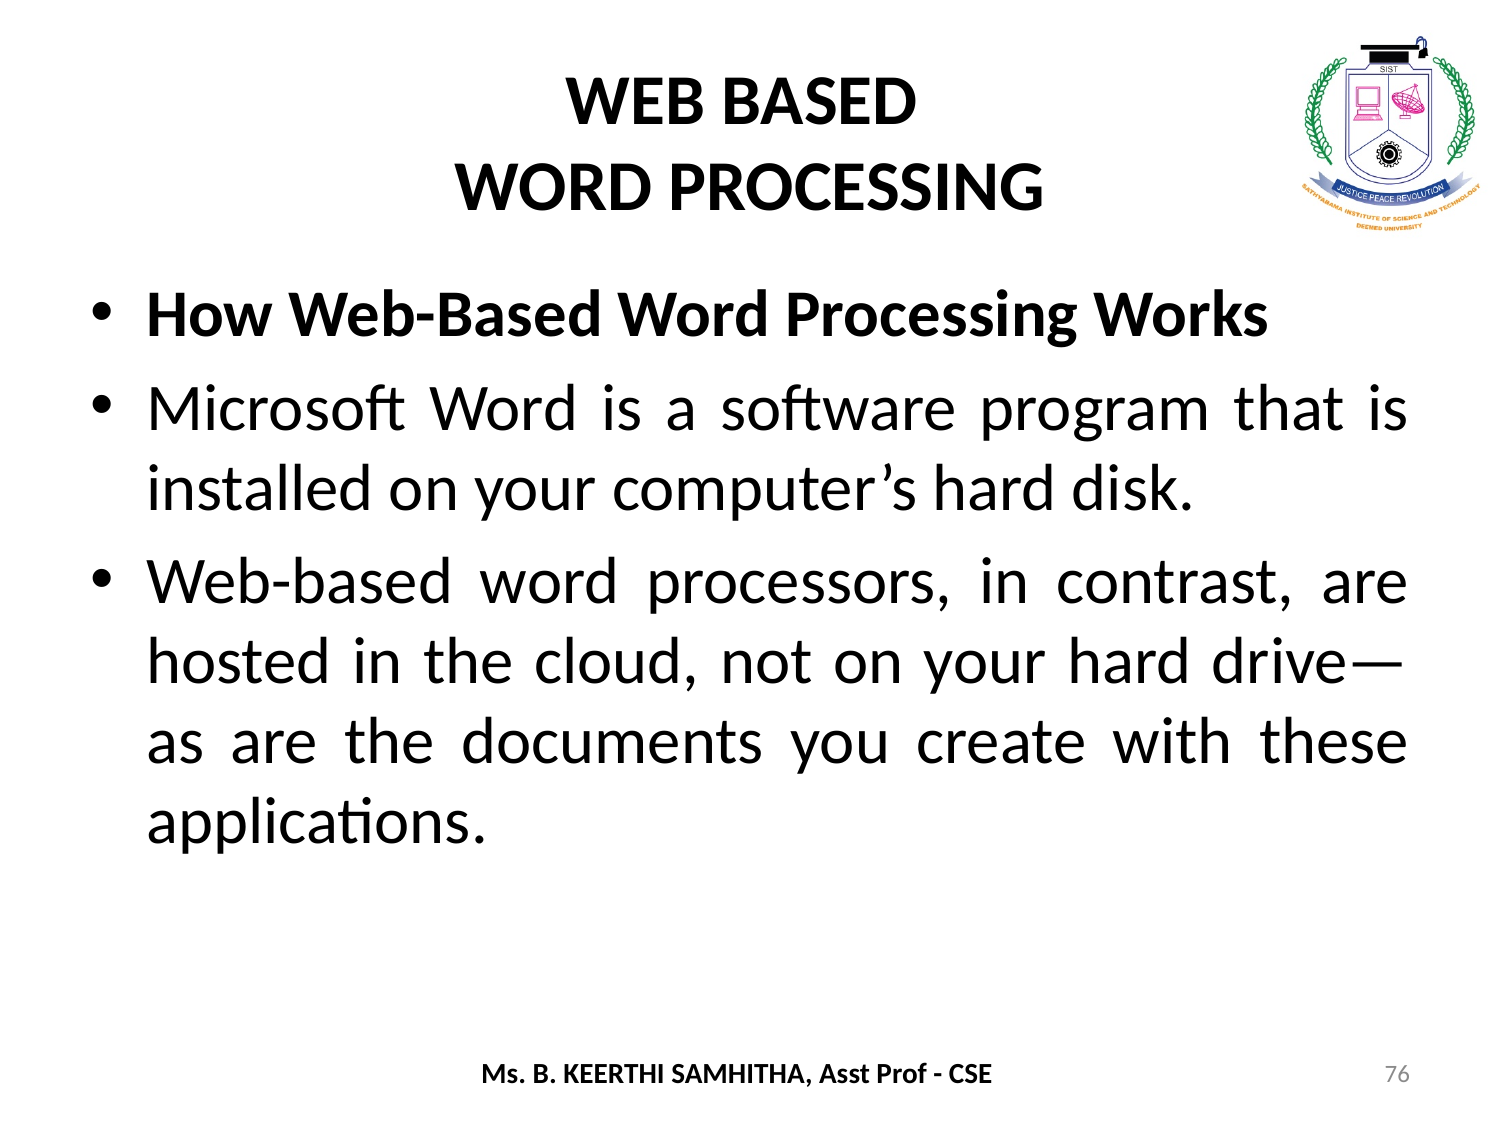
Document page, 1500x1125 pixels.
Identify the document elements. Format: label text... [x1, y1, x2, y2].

picture [1280, 30, 1500, 251]
slide_number 76 [1074, 1042, 1425, 1103]
list How Web-Based Word Processing Works Microsoft Word is a software program that is installed on your computer’s hard disk. Web-based word processors, in contrast, are hosted in the cloud, not on your hard drive—as are the documents you create with these applications. [75, 262, 1425, 1005]
title WEB BASED WORD PROCESSING [75, 45, 1425, 233]
